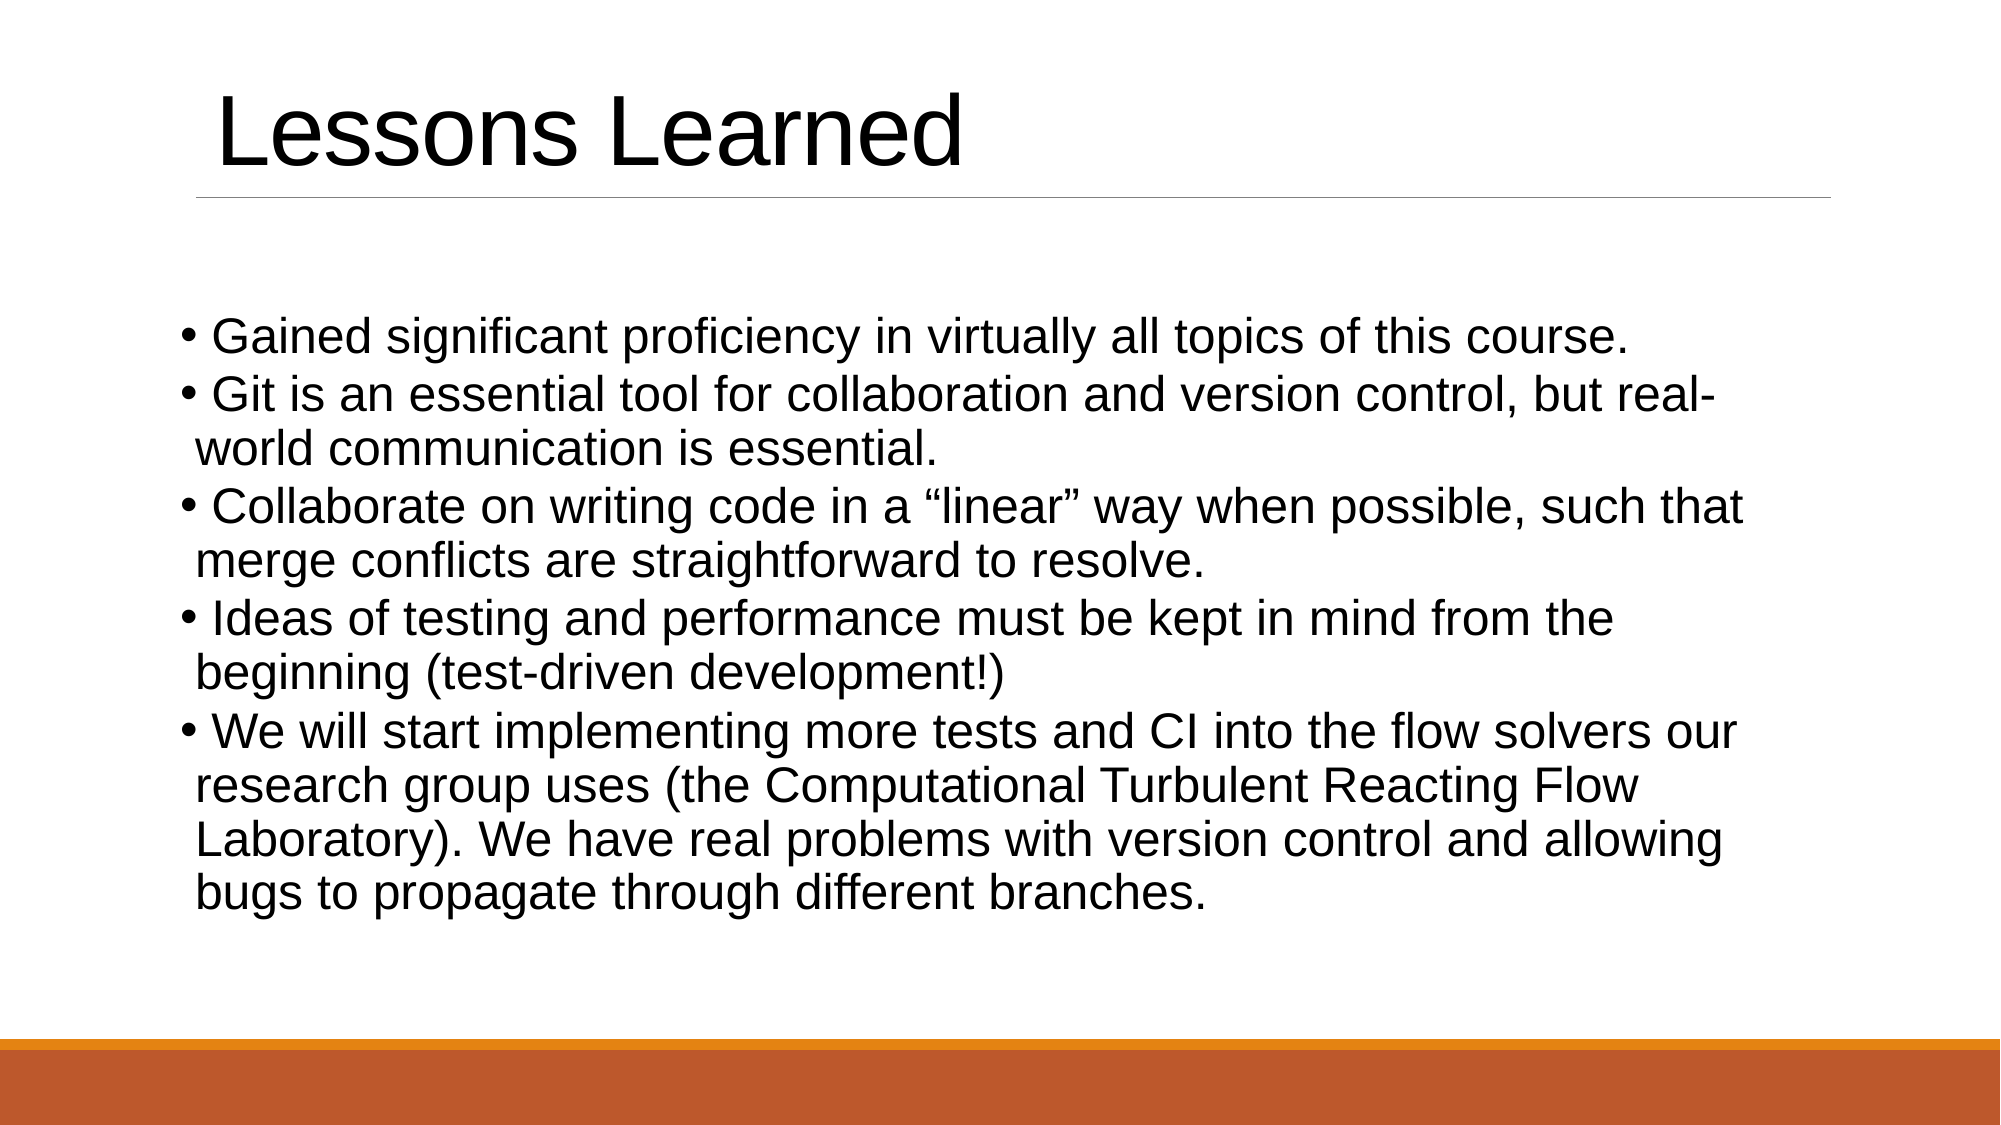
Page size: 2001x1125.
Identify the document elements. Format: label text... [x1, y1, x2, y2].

list Gained significant proficiency in virtually all topics of this course. Git is an essential tool for collaboration and version control, but real-world communication is essential. Collaborate on writing code in a “linear” way when possible, such that merge conflicts are straightforward to resolve. Ideas of testing and performance must be kept in mind from the beginning (test-driven development!) We will start implementing more tests and CI into the flow solvers our research group uses (the Computational Turbulent Reacting Flow Laboratory). We have real problems with version control and allowing bugs to propagate through different branches. [180, 302, 1830, 963]
text_box Lessons Learned [199, 0, 1850, 194]
